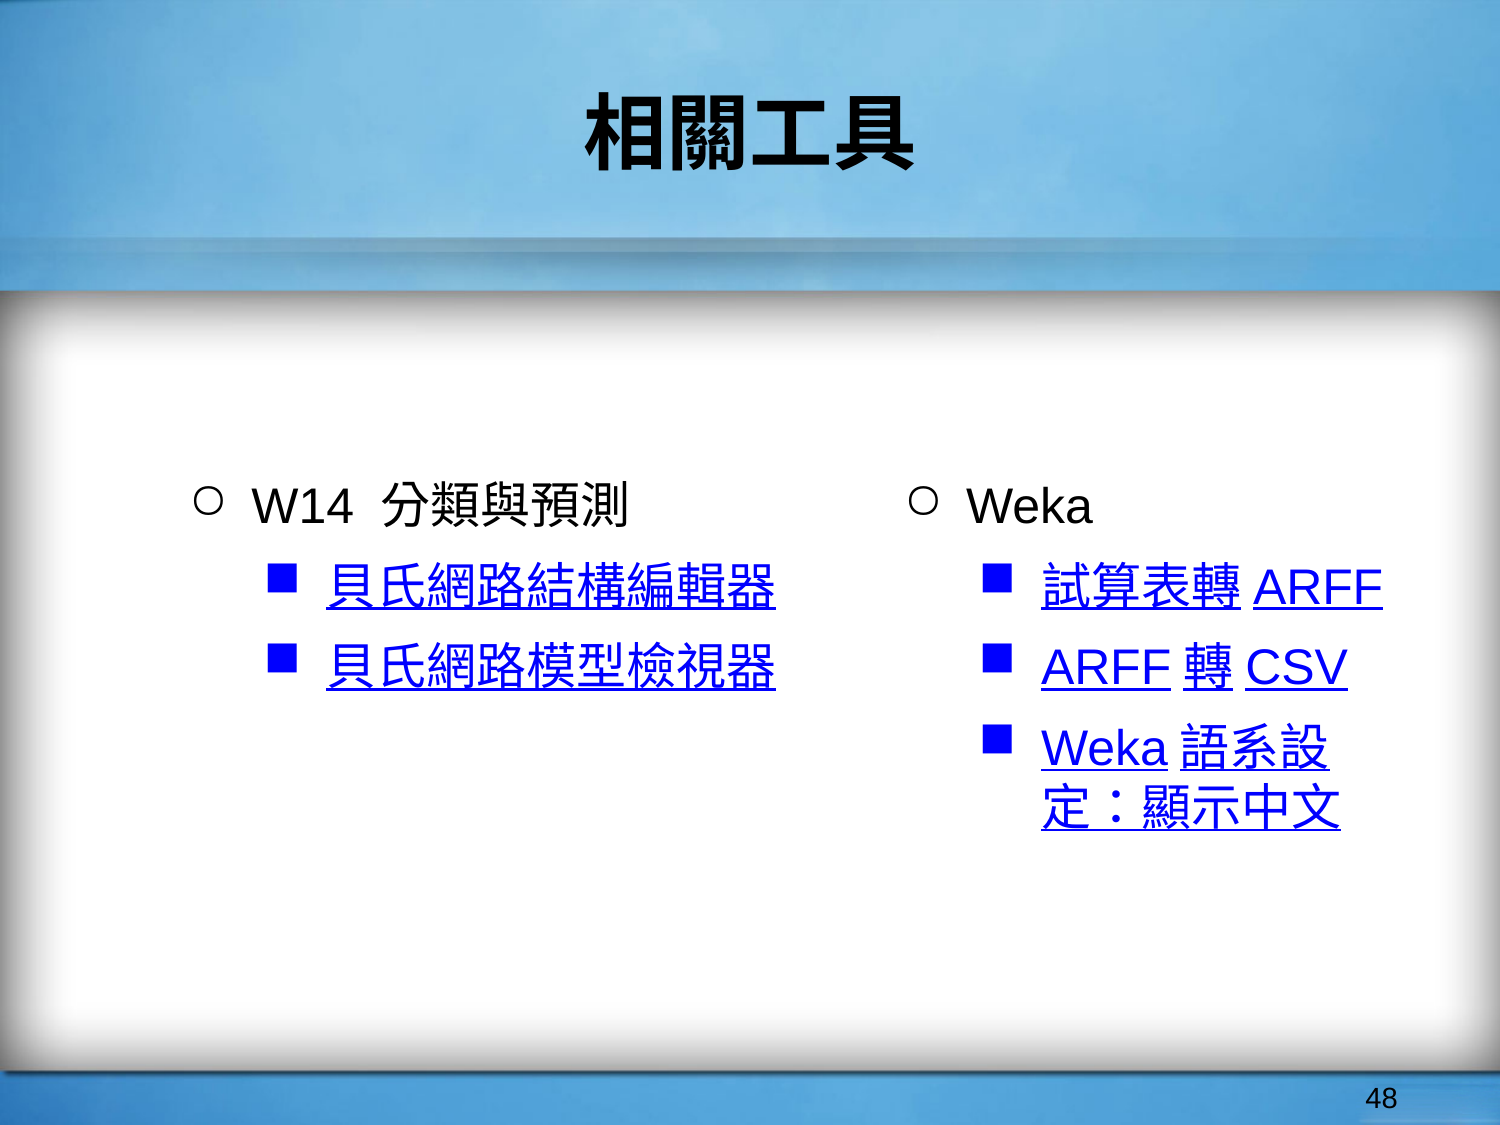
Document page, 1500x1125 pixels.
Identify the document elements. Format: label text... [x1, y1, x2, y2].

picture [0, 0, 1500, 1125]
text_box W14 分類與預測 貝氏網路結構編輯器 貝氏網路模型檢視器 [86, 377, 801, 637]
title 相關工具 [78, 27, 1422, 232]
text_box Weka 試算表轉ARFF ARFF轉CSV Weka語系設定：顯示中文 [801, 377, 1409, 637]
slide_number ‹#› [1350, 1074, 1488, 1118]
